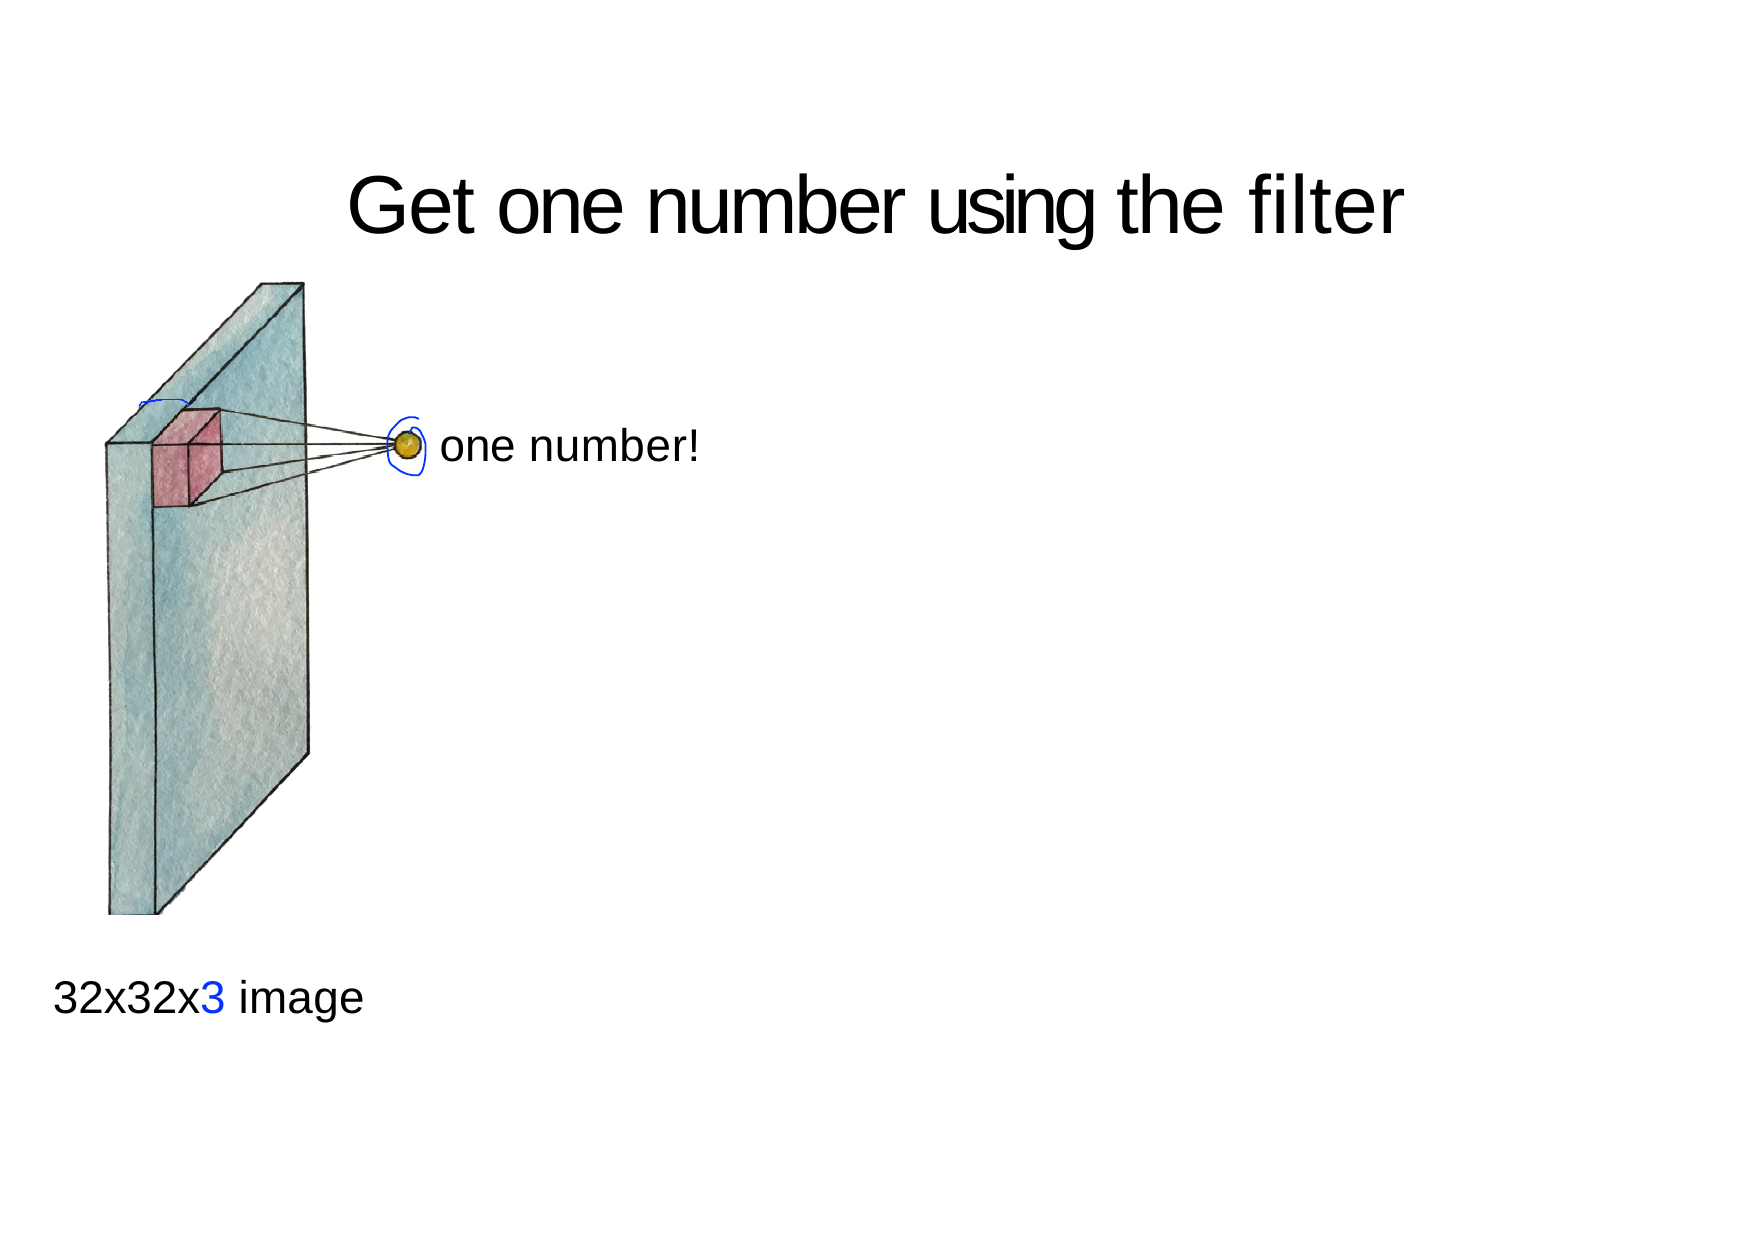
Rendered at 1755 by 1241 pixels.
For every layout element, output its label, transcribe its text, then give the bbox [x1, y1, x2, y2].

text_box [387, 417, 426, 476]
text_box Get one number using the filter [344, 149, 1411, 251]
text_box one number! [437, 413, 705, 471]
text_box [80, 274, 314, 916]
text_box [138, 399, 423, 511]
text_box 32x32x3 image [50, 975, 369, 1023]
